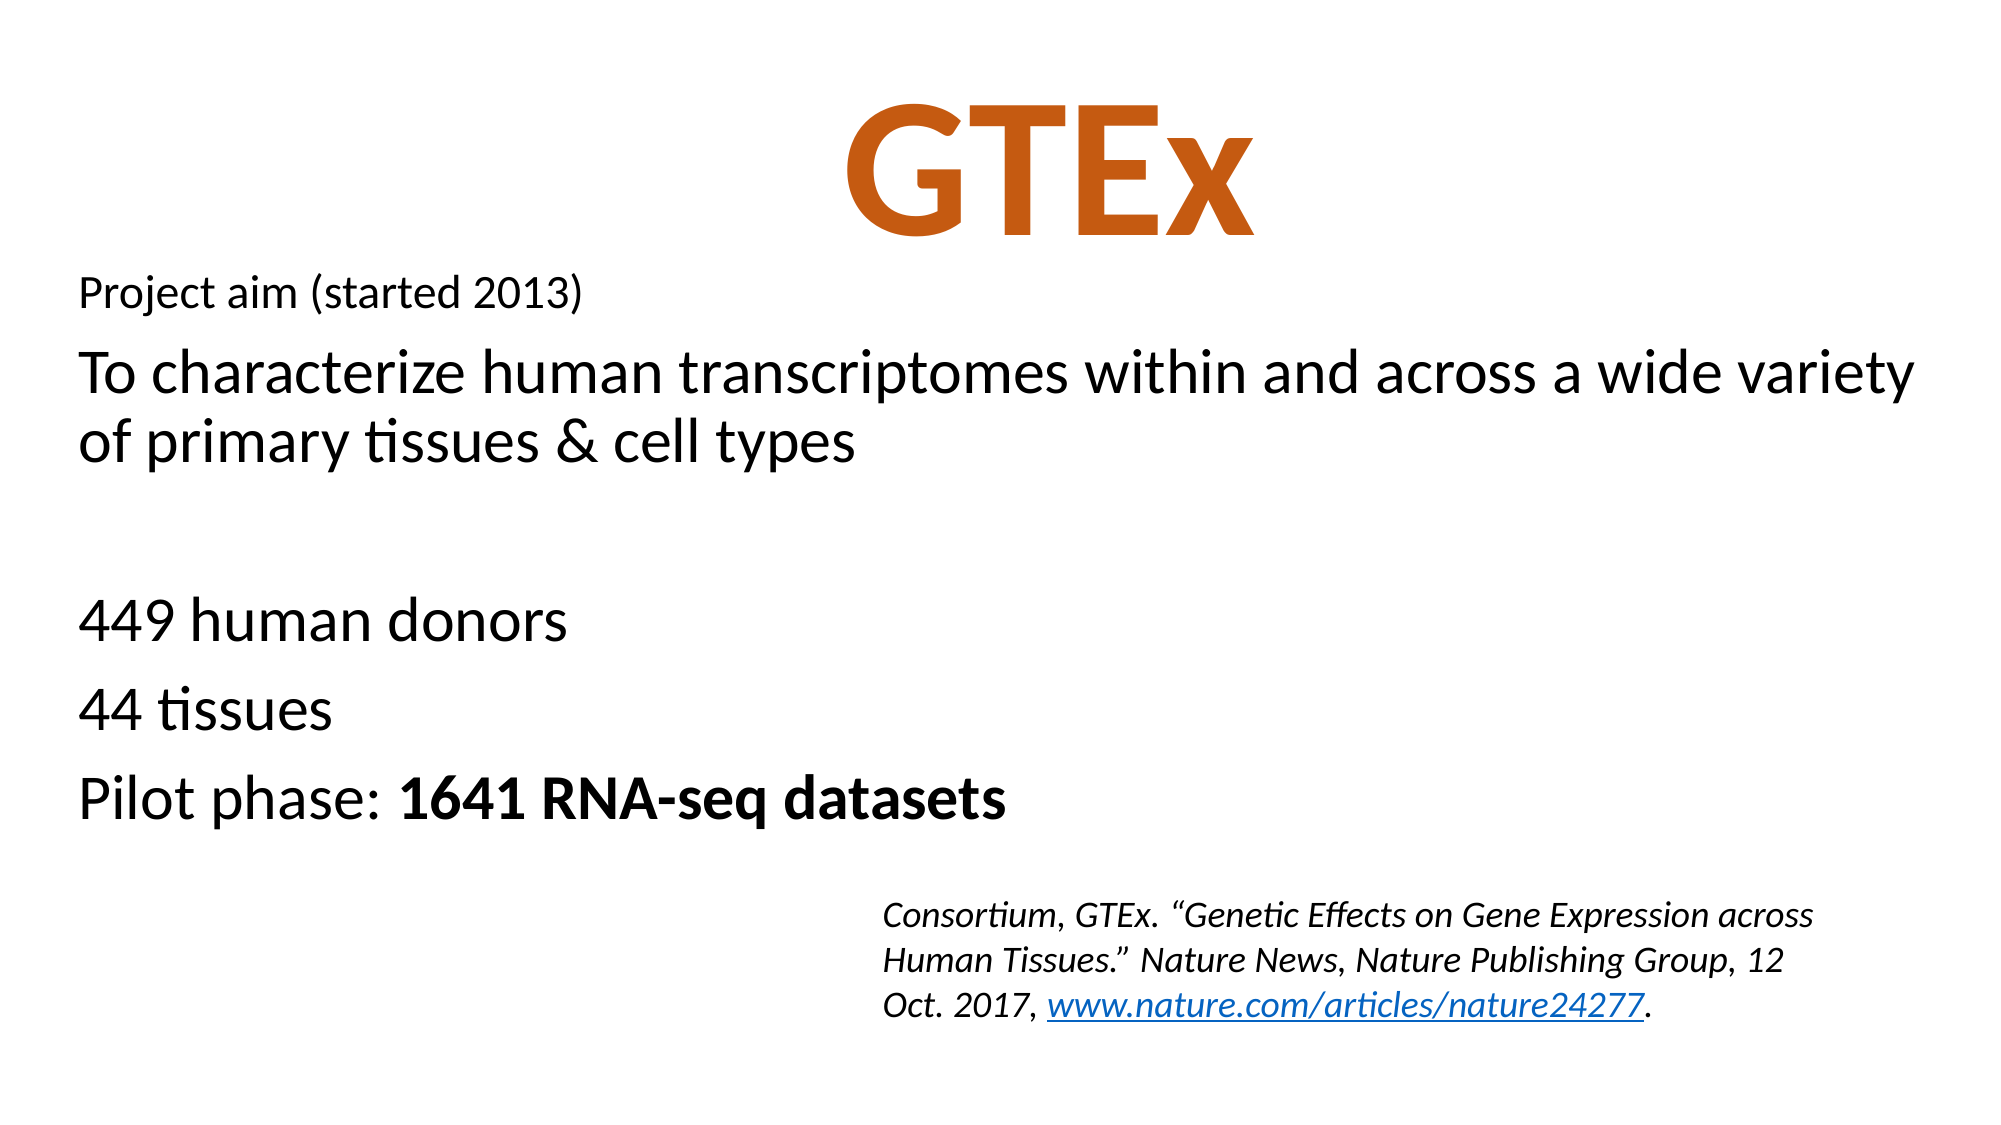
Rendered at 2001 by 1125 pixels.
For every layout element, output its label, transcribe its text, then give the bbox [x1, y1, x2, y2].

text_box Consortium, GTEx. “Genetic Effects on Gene Expression across Human Tissues.” Nature News, Nature Publishing Group, 12 Oct. 2017, www.nature.com/articles/nature24277. [867, 882, 1868, 1032]
text_box GTEx [827, 28, 1320, 283]
list Project aim (started 2013) To characterize human transcriptomes within and across a wide variety of primary tissues & cell types 449 human donors 44 tissues Pilot phase: 1641 RNA-seq datasets [63, 259, 2000, 930]
